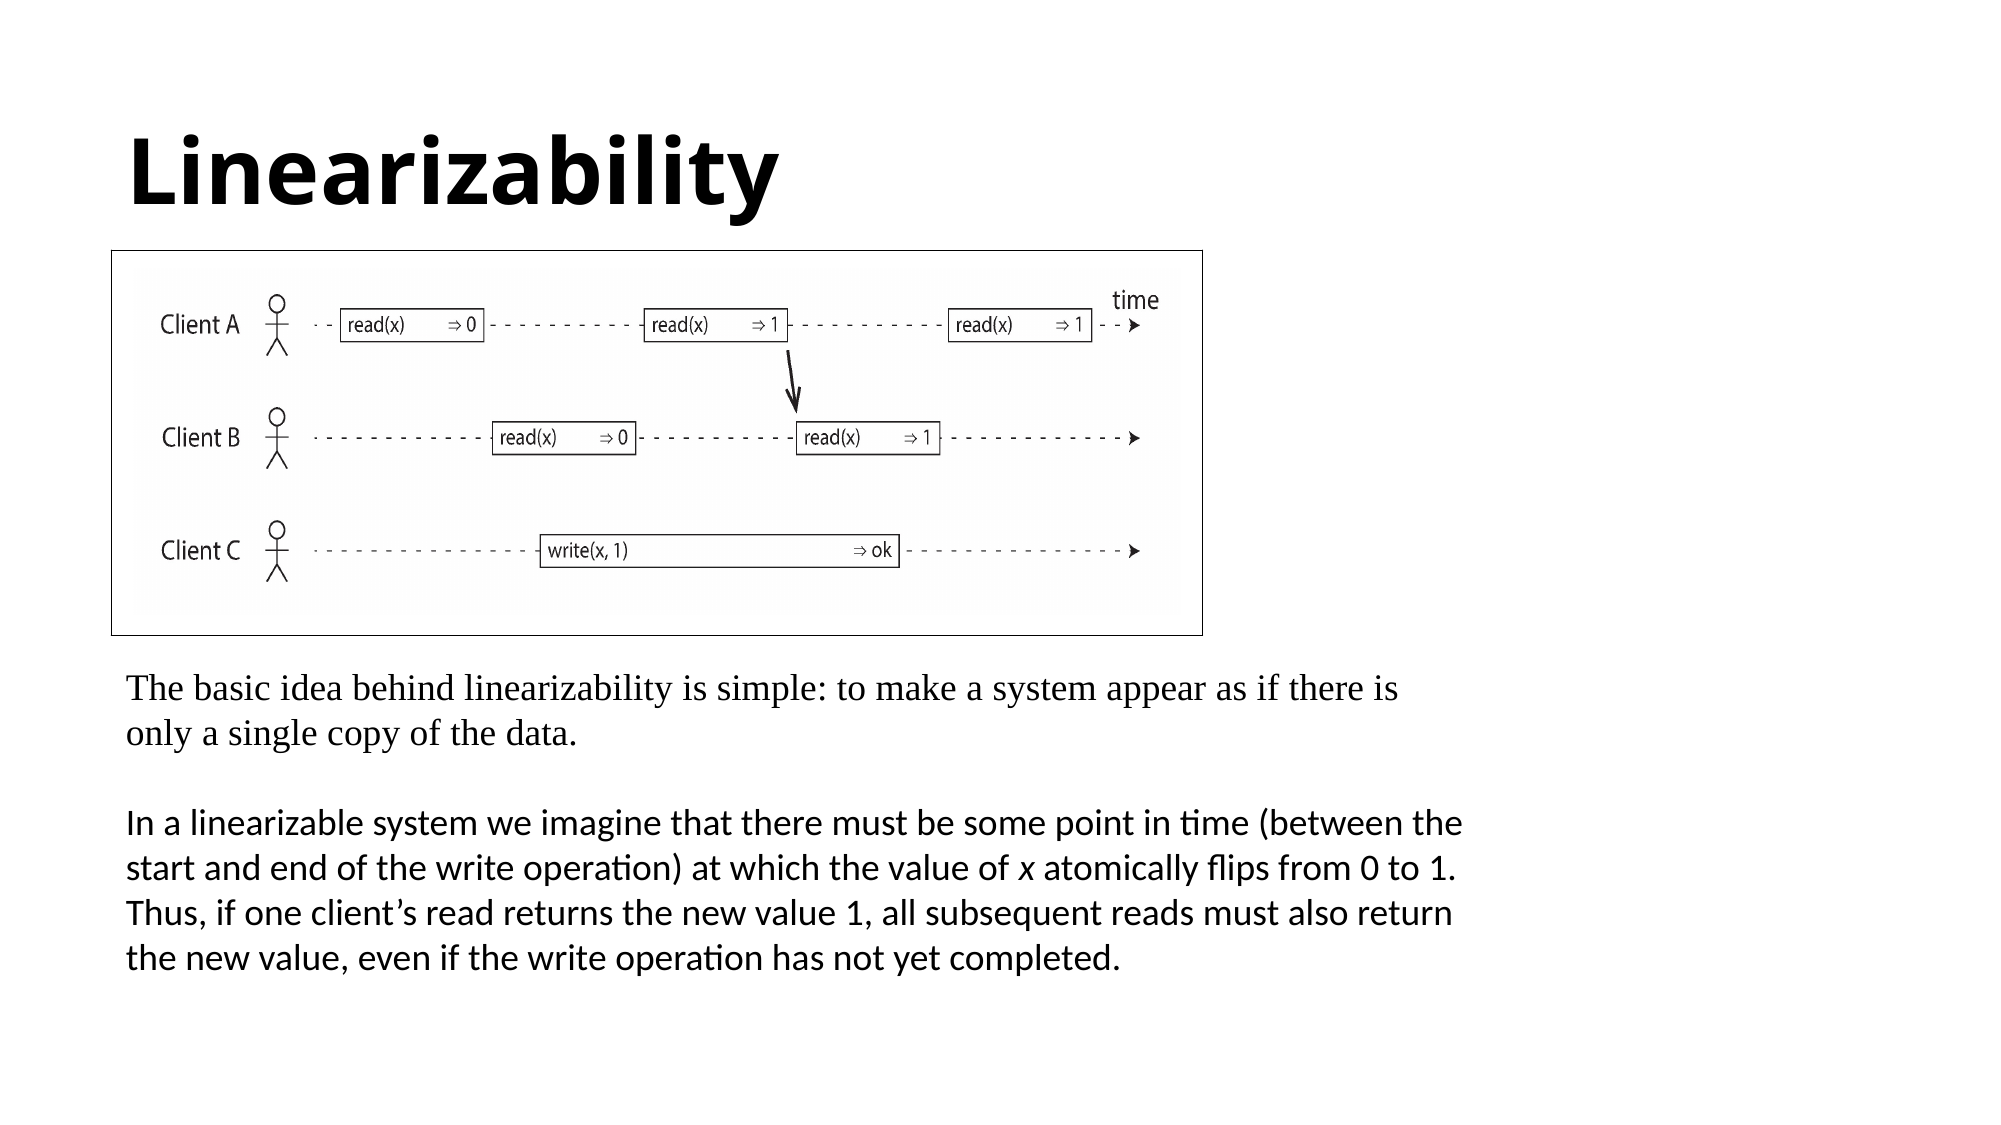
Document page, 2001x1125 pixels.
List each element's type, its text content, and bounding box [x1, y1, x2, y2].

text_box The basic idea behind linearizability is simple: to make a system appear as if there is only a single copy of the data. In a linearizable system we imagine that there must be some point in time (between the start and end of the write operation) at which the value of x atomically flips from 0 to 1. Thus, if one client’s read returns the new value 1, all subsequent reads must also return the new value, even if the write operation has not yet completed. [111, 655, 1485, 986]
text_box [110, 249, 1203, 636]
title Linearizability [111, 99, 1522, 250]
